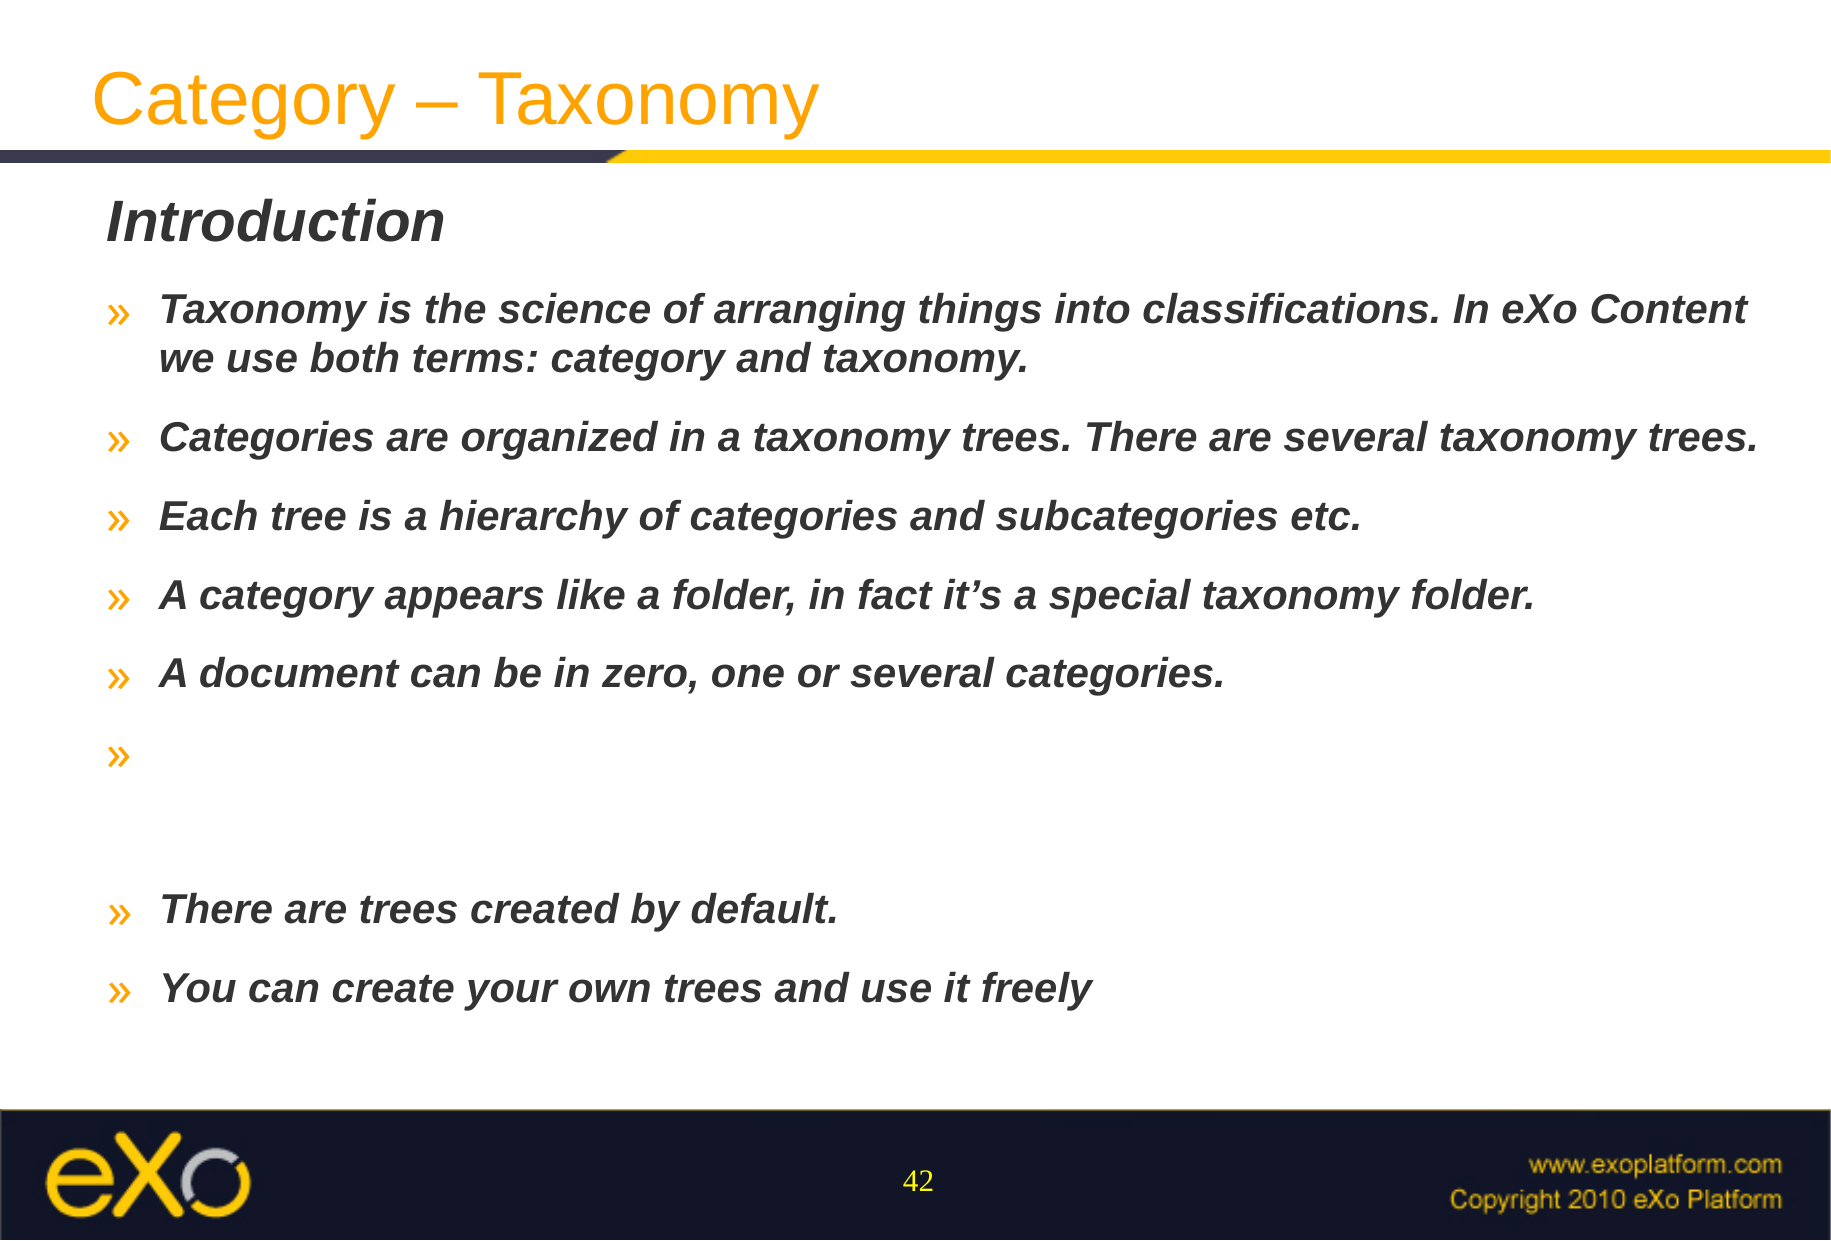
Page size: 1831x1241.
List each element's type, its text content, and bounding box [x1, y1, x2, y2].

text_box Category – Taxonomy [91, 49, 1739, 151]
picture [0, 150, 1831, 163]
picture [0, 1109, 1831, 1240]
text_box Introduction Taxonomy is the science of arranging things into classifications. In eXo Content we use both terms: category and taxonomy. Categories are organized in a taxonomy trees. There are several taxonomy trees. Each tree is a hierarchy of categories and subcategories etc. A category appears like a folder, in fact it’s a special taxonomy folder. A document can be in zero, one or several categories. There are trees created by default. You can create your own trees and use it freely [71, 186, 1767, 1077]
